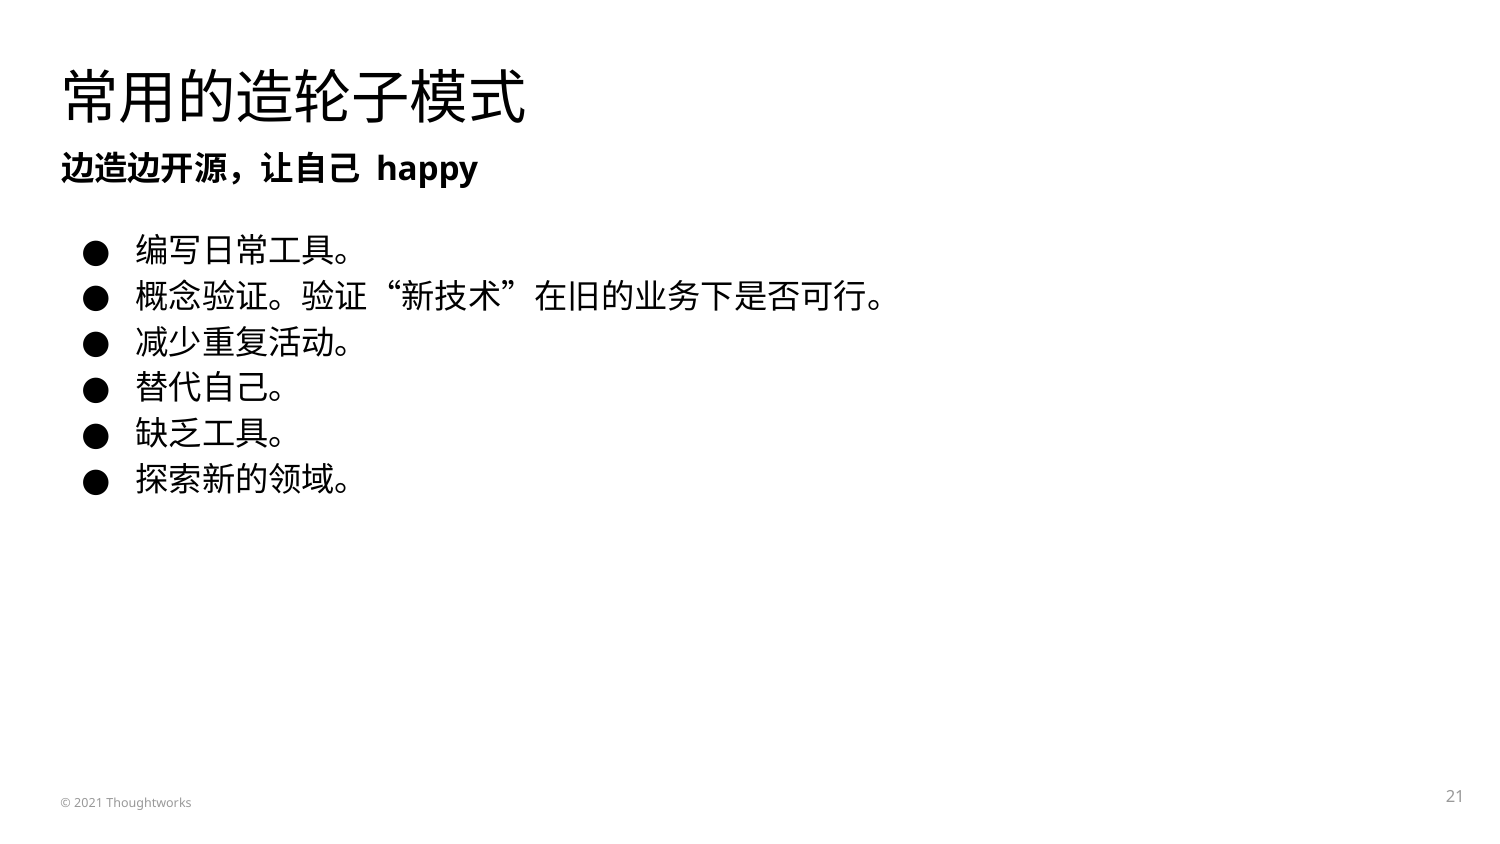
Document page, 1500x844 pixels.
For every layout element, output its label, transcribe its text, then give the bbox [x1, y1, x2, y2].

list 编写日常工具。 概念验证。验证“新技术”在旧的业务下是否可行。 减少重复活动。 替代自己。 缺乏工具。 探索新的领域。 [60, 223, 1440, 784]
subtitle 边造边开源，让自己 happy [61, 140, 1441, 211]
slide_number ‹#› [1389, 764, 1480, 830]
title 常用的造轮子模式 [60, 60, 1440, 154]
